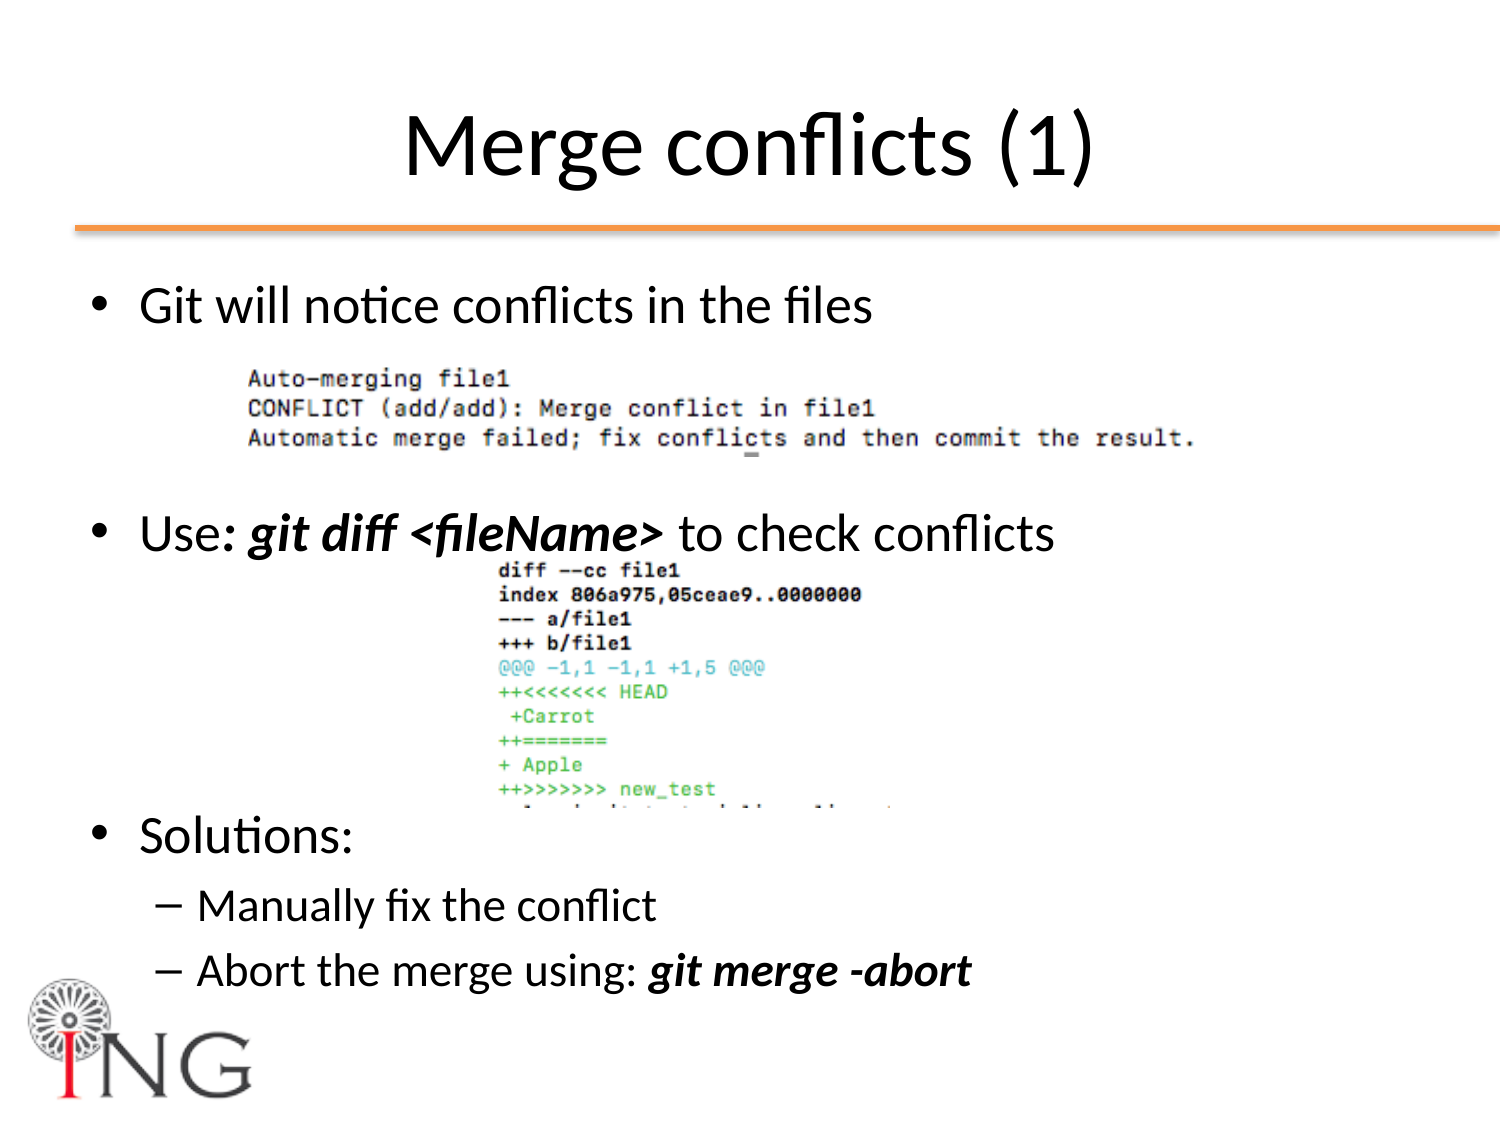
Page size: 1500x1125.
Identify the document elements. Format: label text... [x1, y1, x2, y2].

title Merge conflicts (1) [75, 45, 1425, 233]
picture [3, 956, 281, 1125]
list Git will notice conflicts in the files Use: git diff <fileName> to check conflicts Solutions: Manually fix the conflict Abort the merge using: git merge -abort [75, 262, 1425, 1005]
picture [248, 366, 1252, 457]
picture [496, 559, 890, 808]
